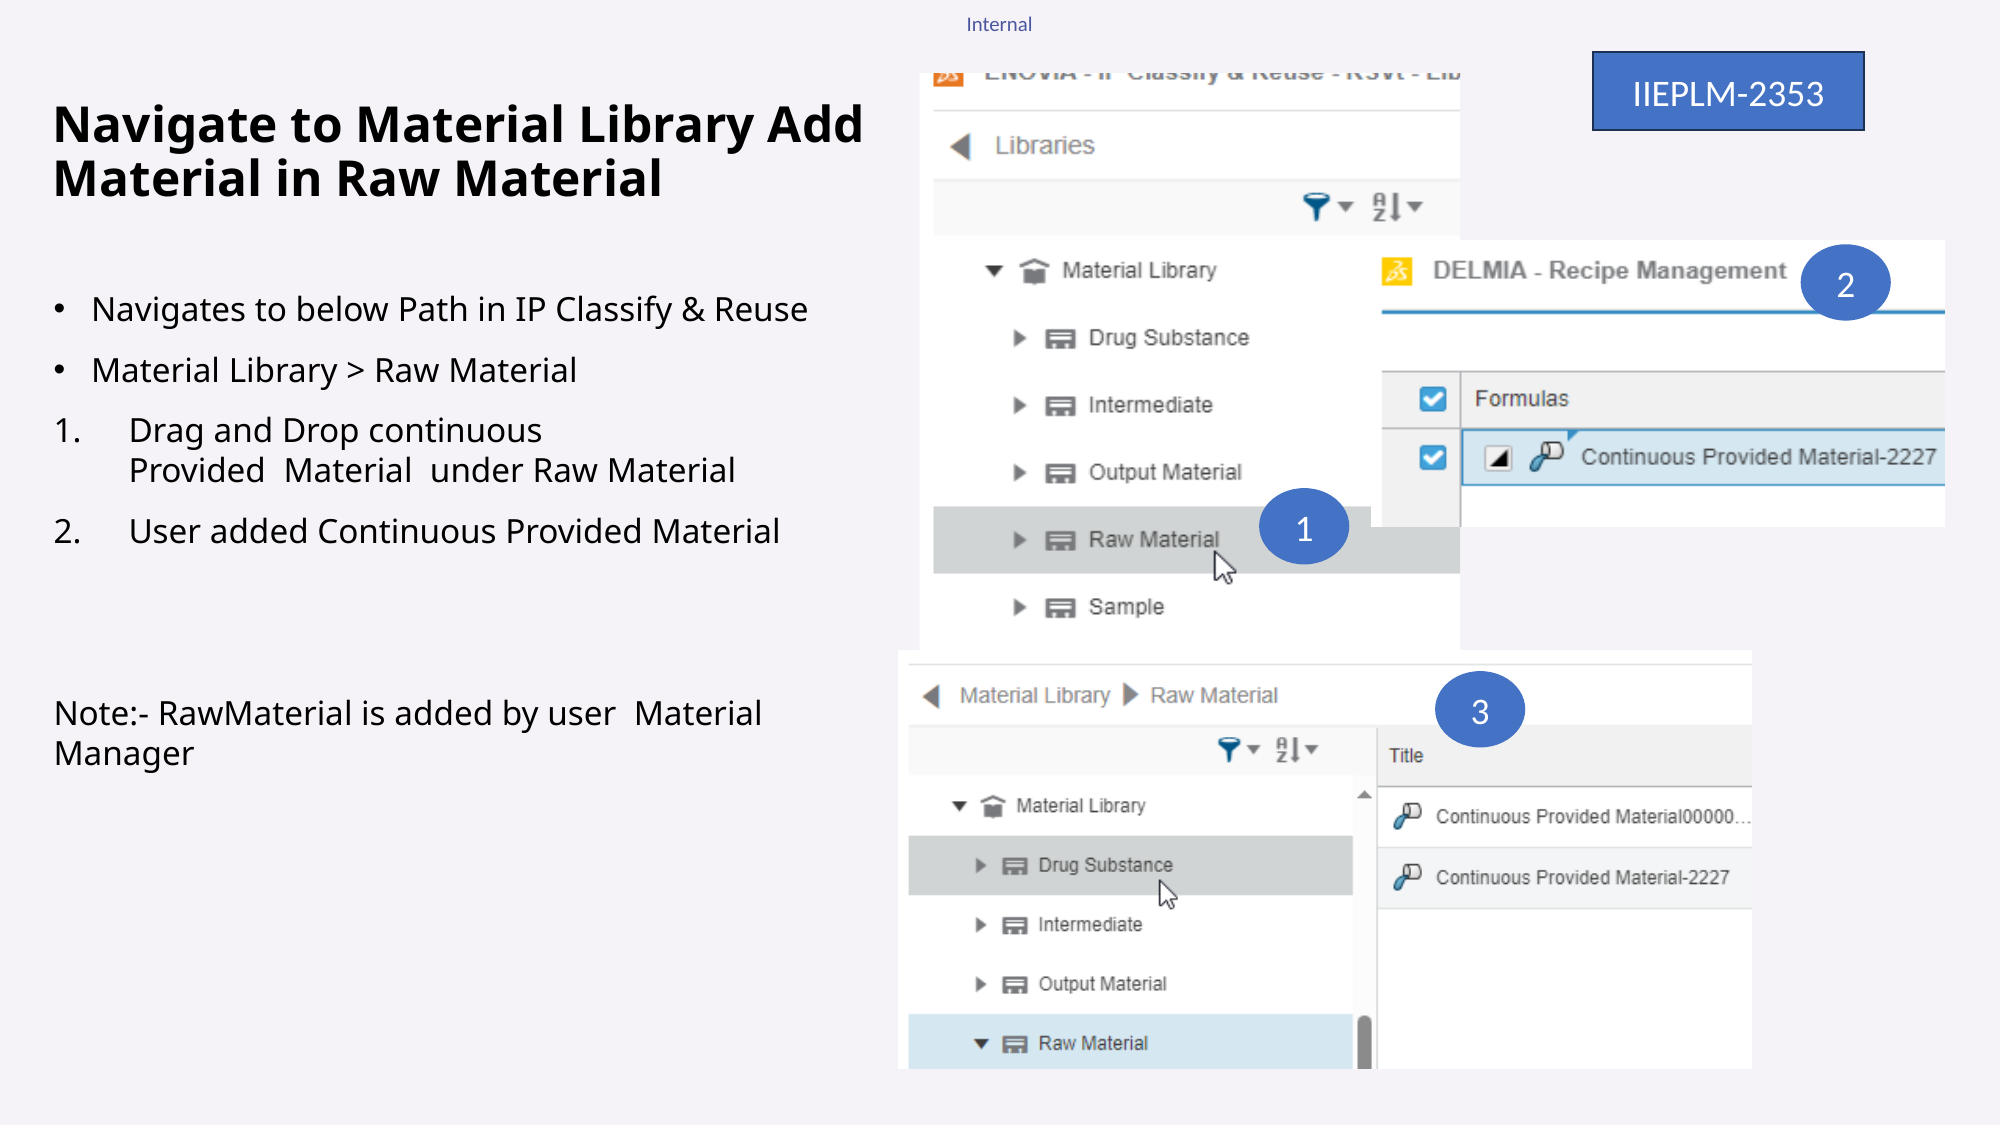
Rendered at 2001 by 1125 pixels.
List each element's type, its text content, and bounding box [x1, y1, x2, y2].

picture [898, 73, 1945, 1070]
text_box IIEPLM-2353 [1592, 51, 1865, 131]
list Navigates to below Path in IP Classify & Reuse Material Library > Raw Material Drag and Drop continuous Provided Material under Raw Material User added Continuous Provided Material Note:- RawMaterial is added by user Material Manager [38, 280, 919, 986]
title Navigate to Material Library Add Material in Raw Material [37, 92, 919, 215]
